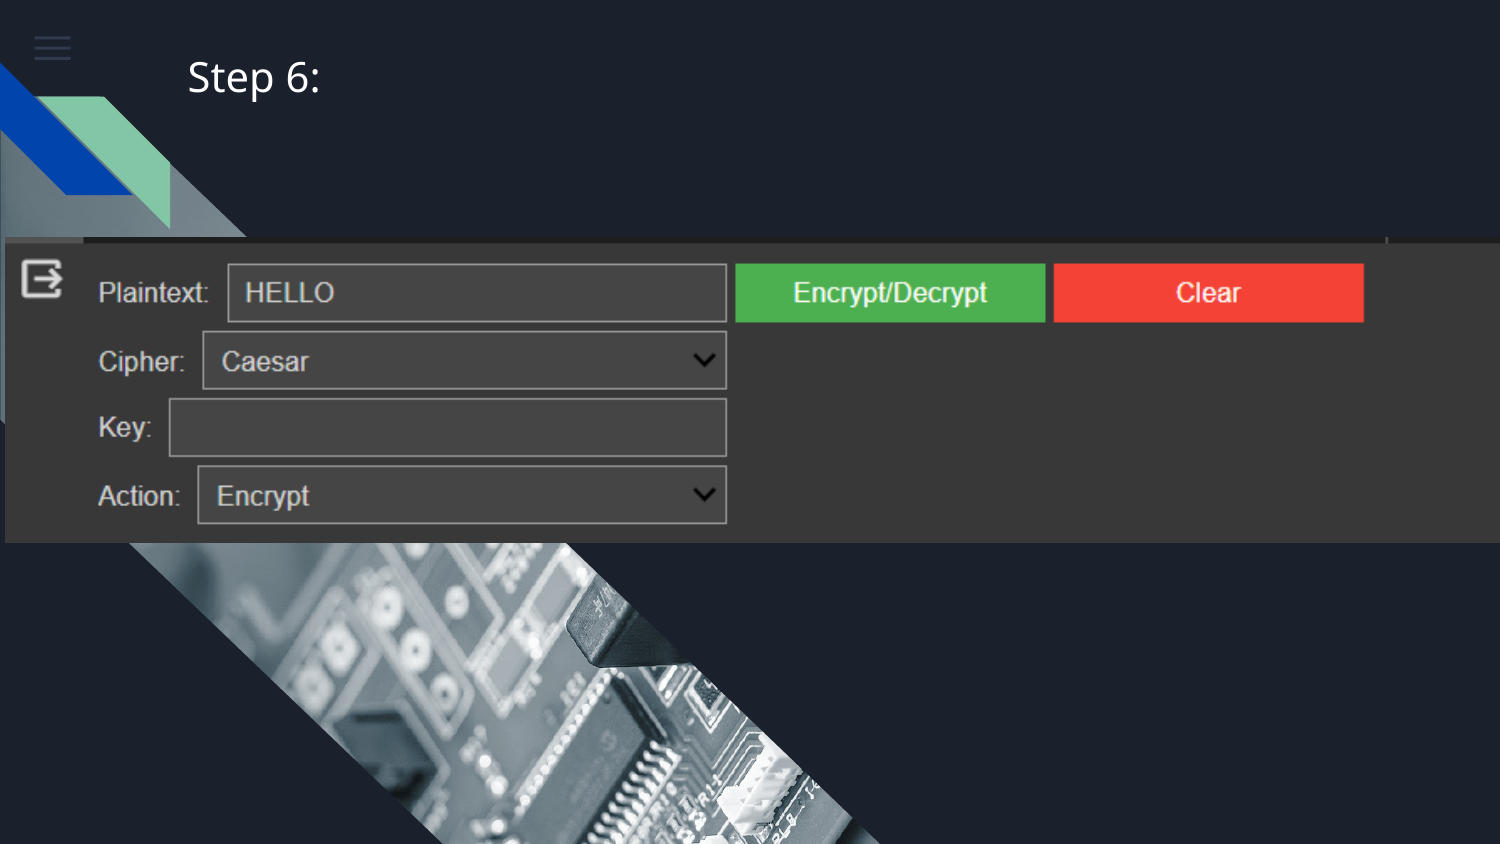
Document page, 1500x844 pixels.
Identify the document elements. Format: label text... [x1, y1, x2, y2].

title Step 6: [172, 35, 1328, 186]
picture [0, 97, 1500, 844]
